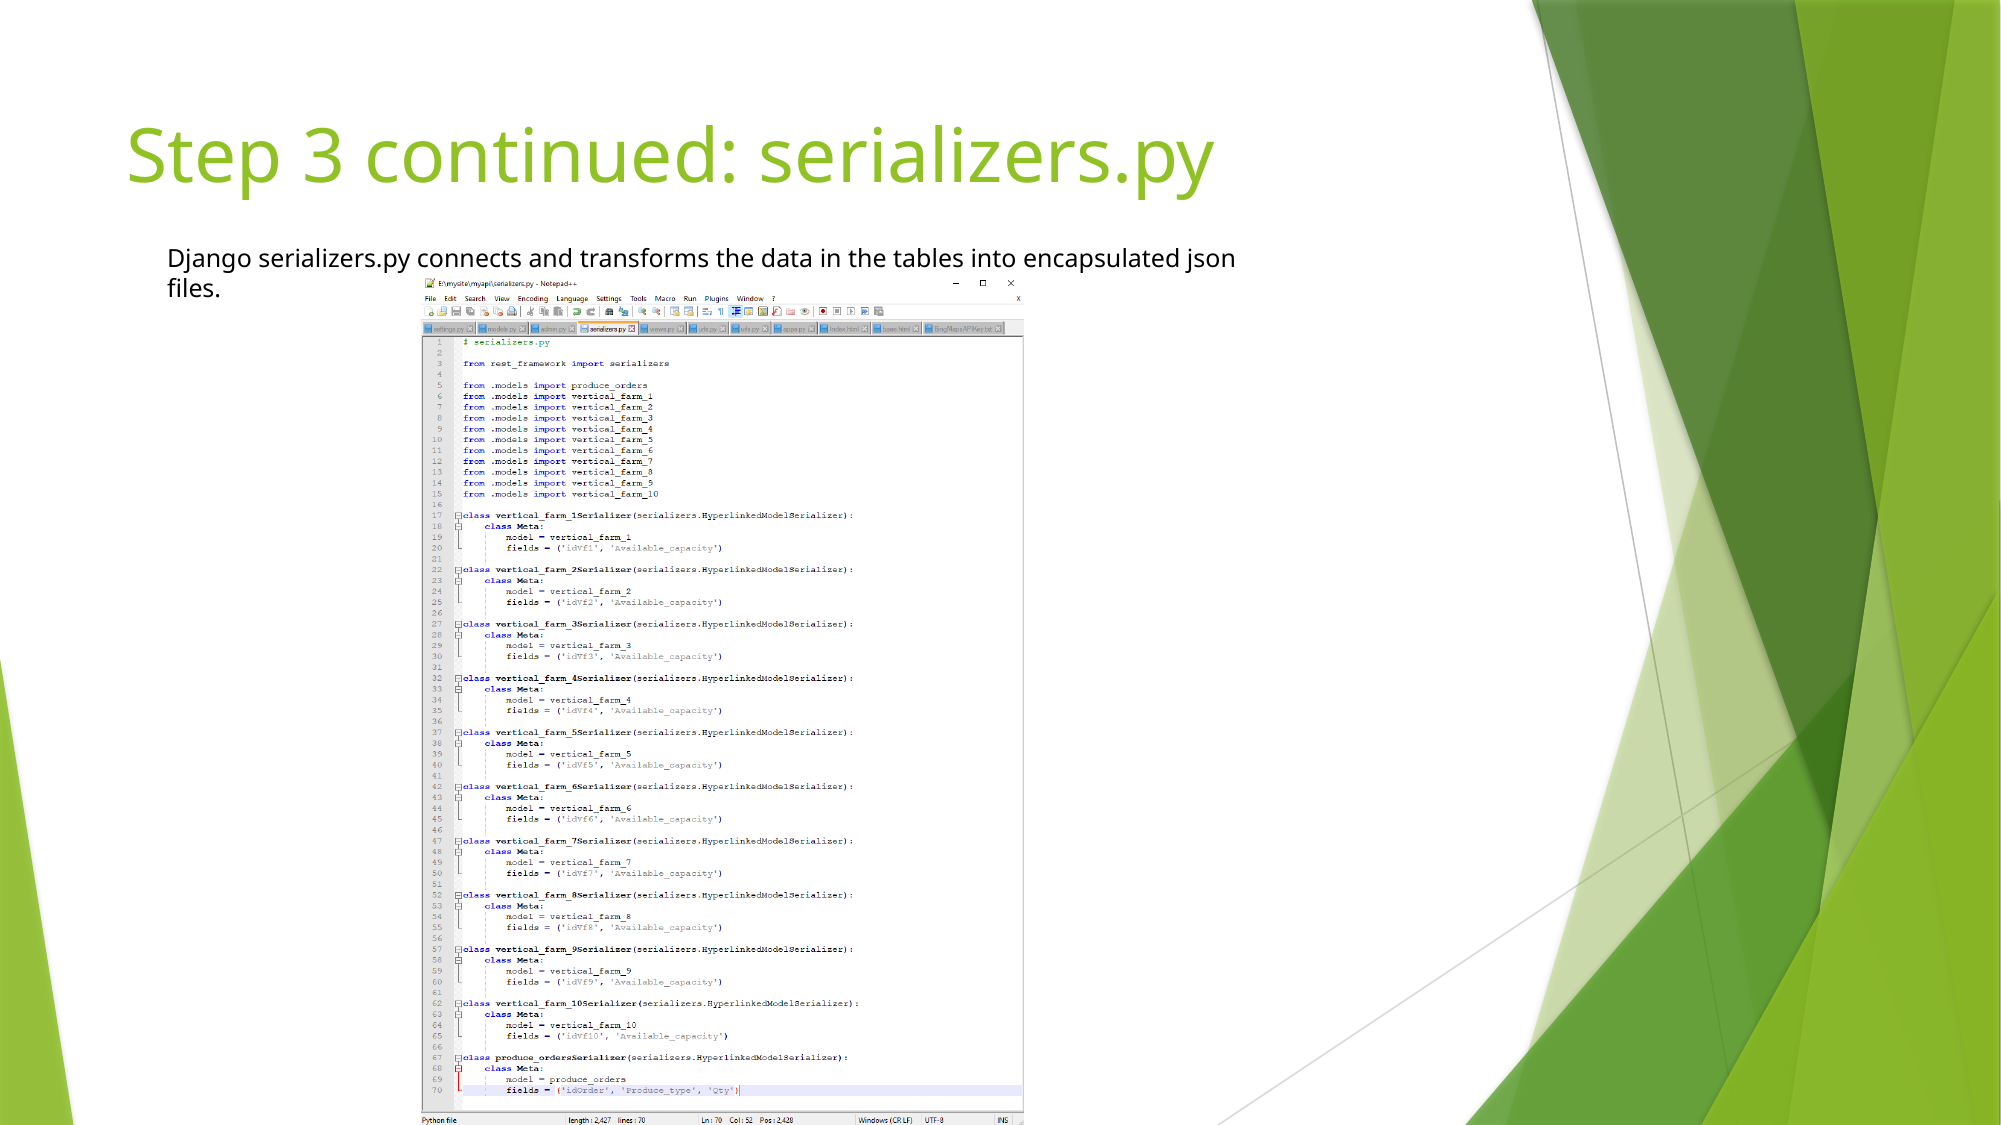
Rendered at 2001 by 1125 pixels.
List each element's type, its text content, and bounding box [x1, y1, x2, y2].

title Step 3 continued: serializers.py [111, 99, 1522, 317]
picture [421, 274, 1024, 1125]
text_box Django serializers.py connects and transforms the data in the tables into encapsulated json files. [152, 235, 1307, 310]
